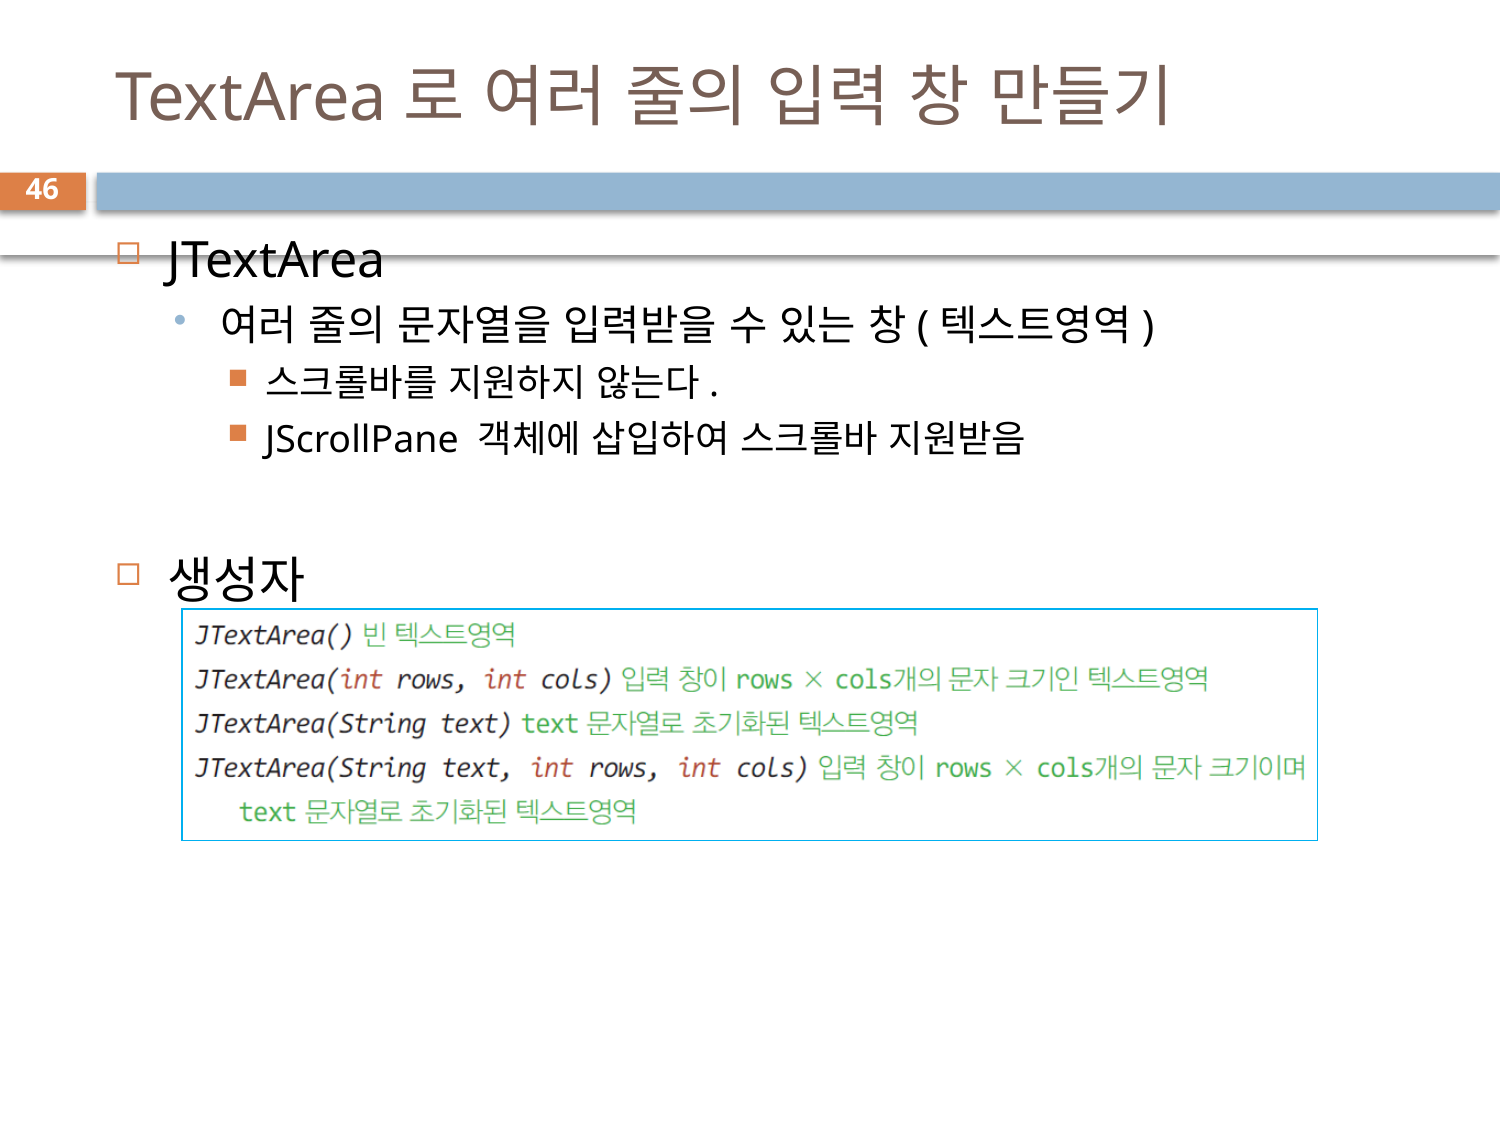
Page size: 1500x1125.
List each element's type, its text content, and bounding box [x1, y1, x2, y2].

slide_number 46 [0, 170, 87, 211]
picture [184, 611, 1316, 839]
title TextArea로 여러 줄의 입력 창 만들기 [100, 37, 1438, 149]
list JTextArea 여러 줄의 문자열을 입력받을 수 있는 창(텍스트영역) 스크롤바를 지원하지 않는다. JScrollPane 객체에 삽입하여 스크롤바 지원받음 생성자 [100, 219, 1438, 1047]
